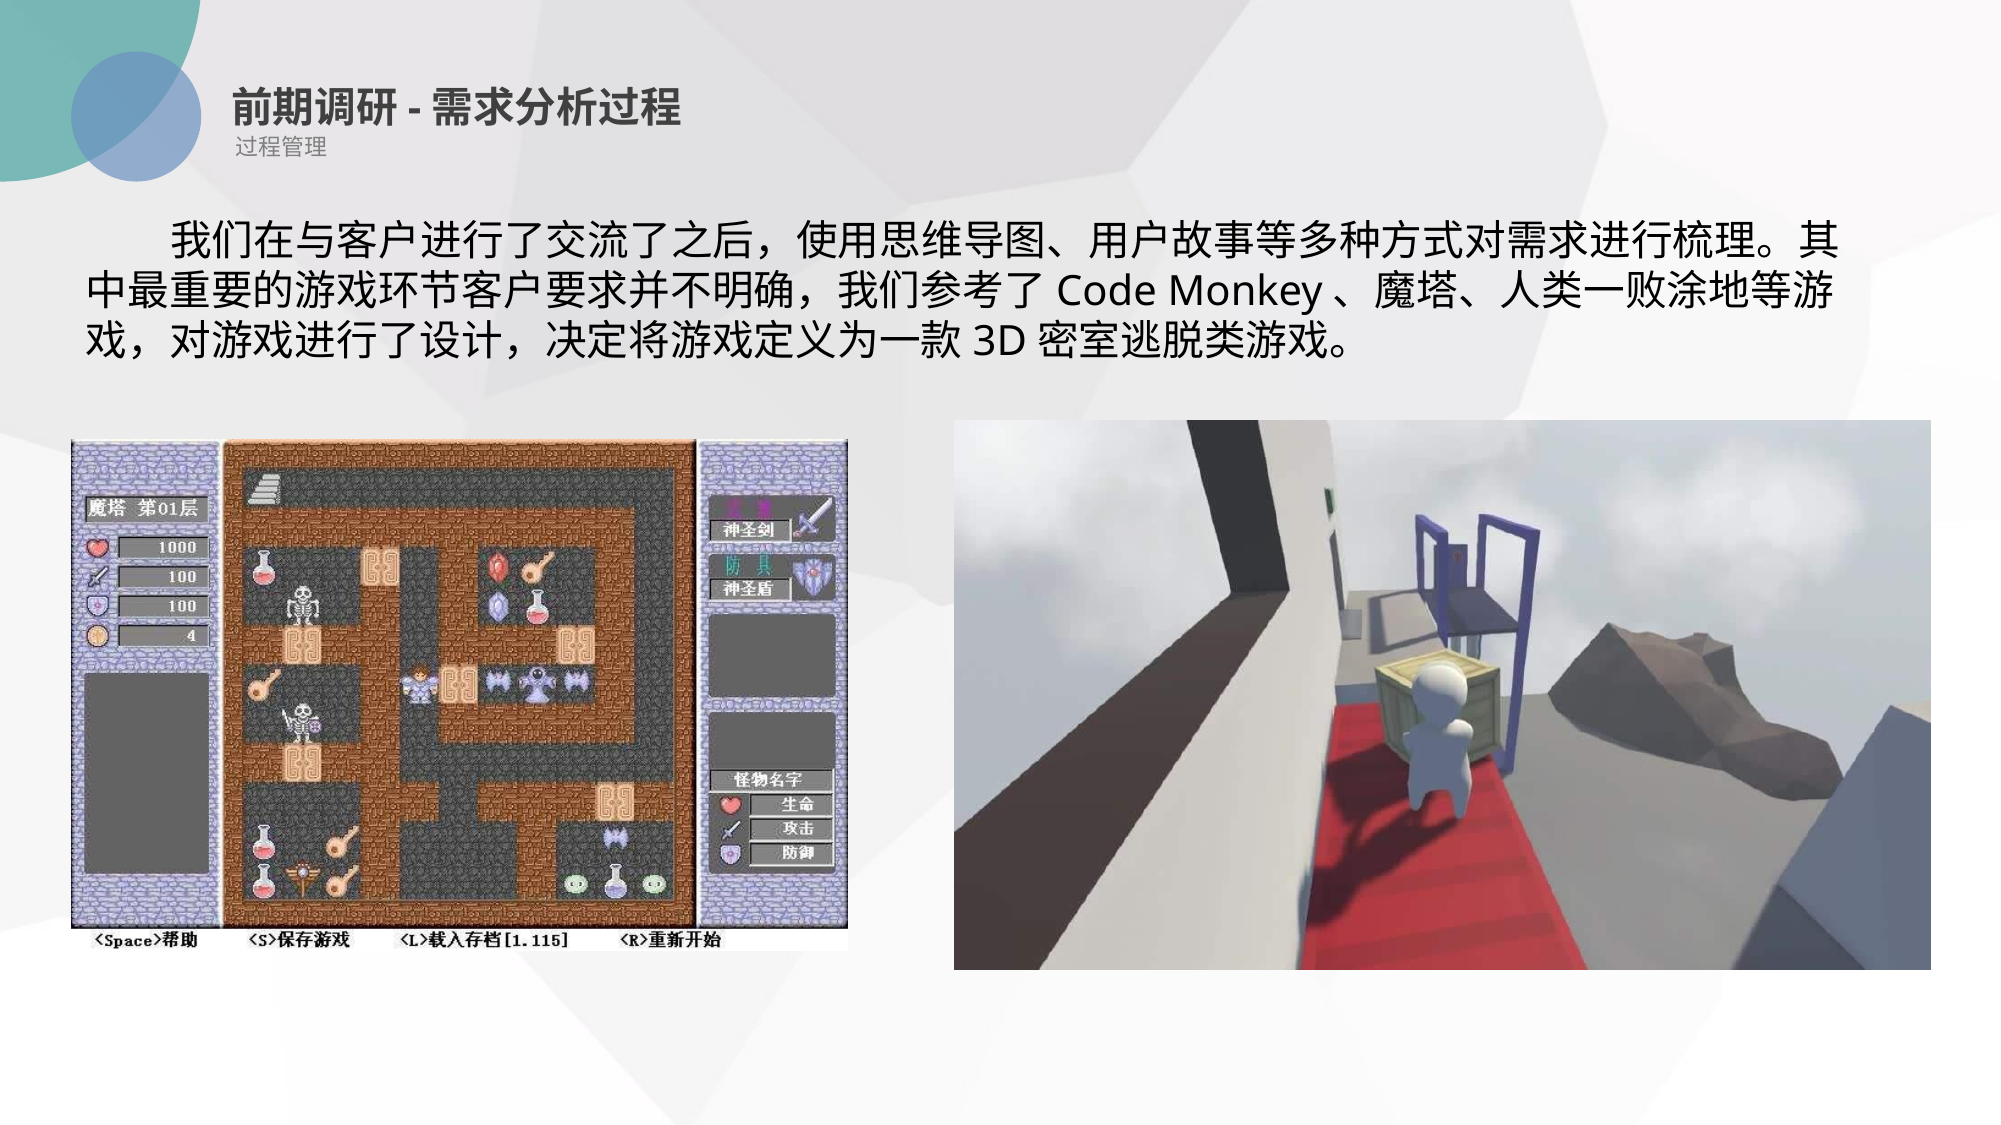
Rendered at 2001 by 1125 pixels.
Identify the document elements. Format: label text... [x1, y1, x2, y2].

text_box 前期调研-需求分析过程 [216, 73, 697, 139]
text_box 我们在与客户进行了交流了之后，使用思维导图、用户故事等多种方式对需求进行梳理。其中最重要的游戏环节客户要求并不明确，我们参考了Code Monkey、魔塔、人类一败涂地等游戏，对游戏进行了设计，决定将游戏定义为一款3D密室逃脱类游戏。 [71, 206, 1890, 372]
text_box [0, 0, 202, 183]
picture [0, 0, 2001, 1125]
text_box [70, 50, 203, 183]
text_box 过程管理 [220, 125, 343, 168]
